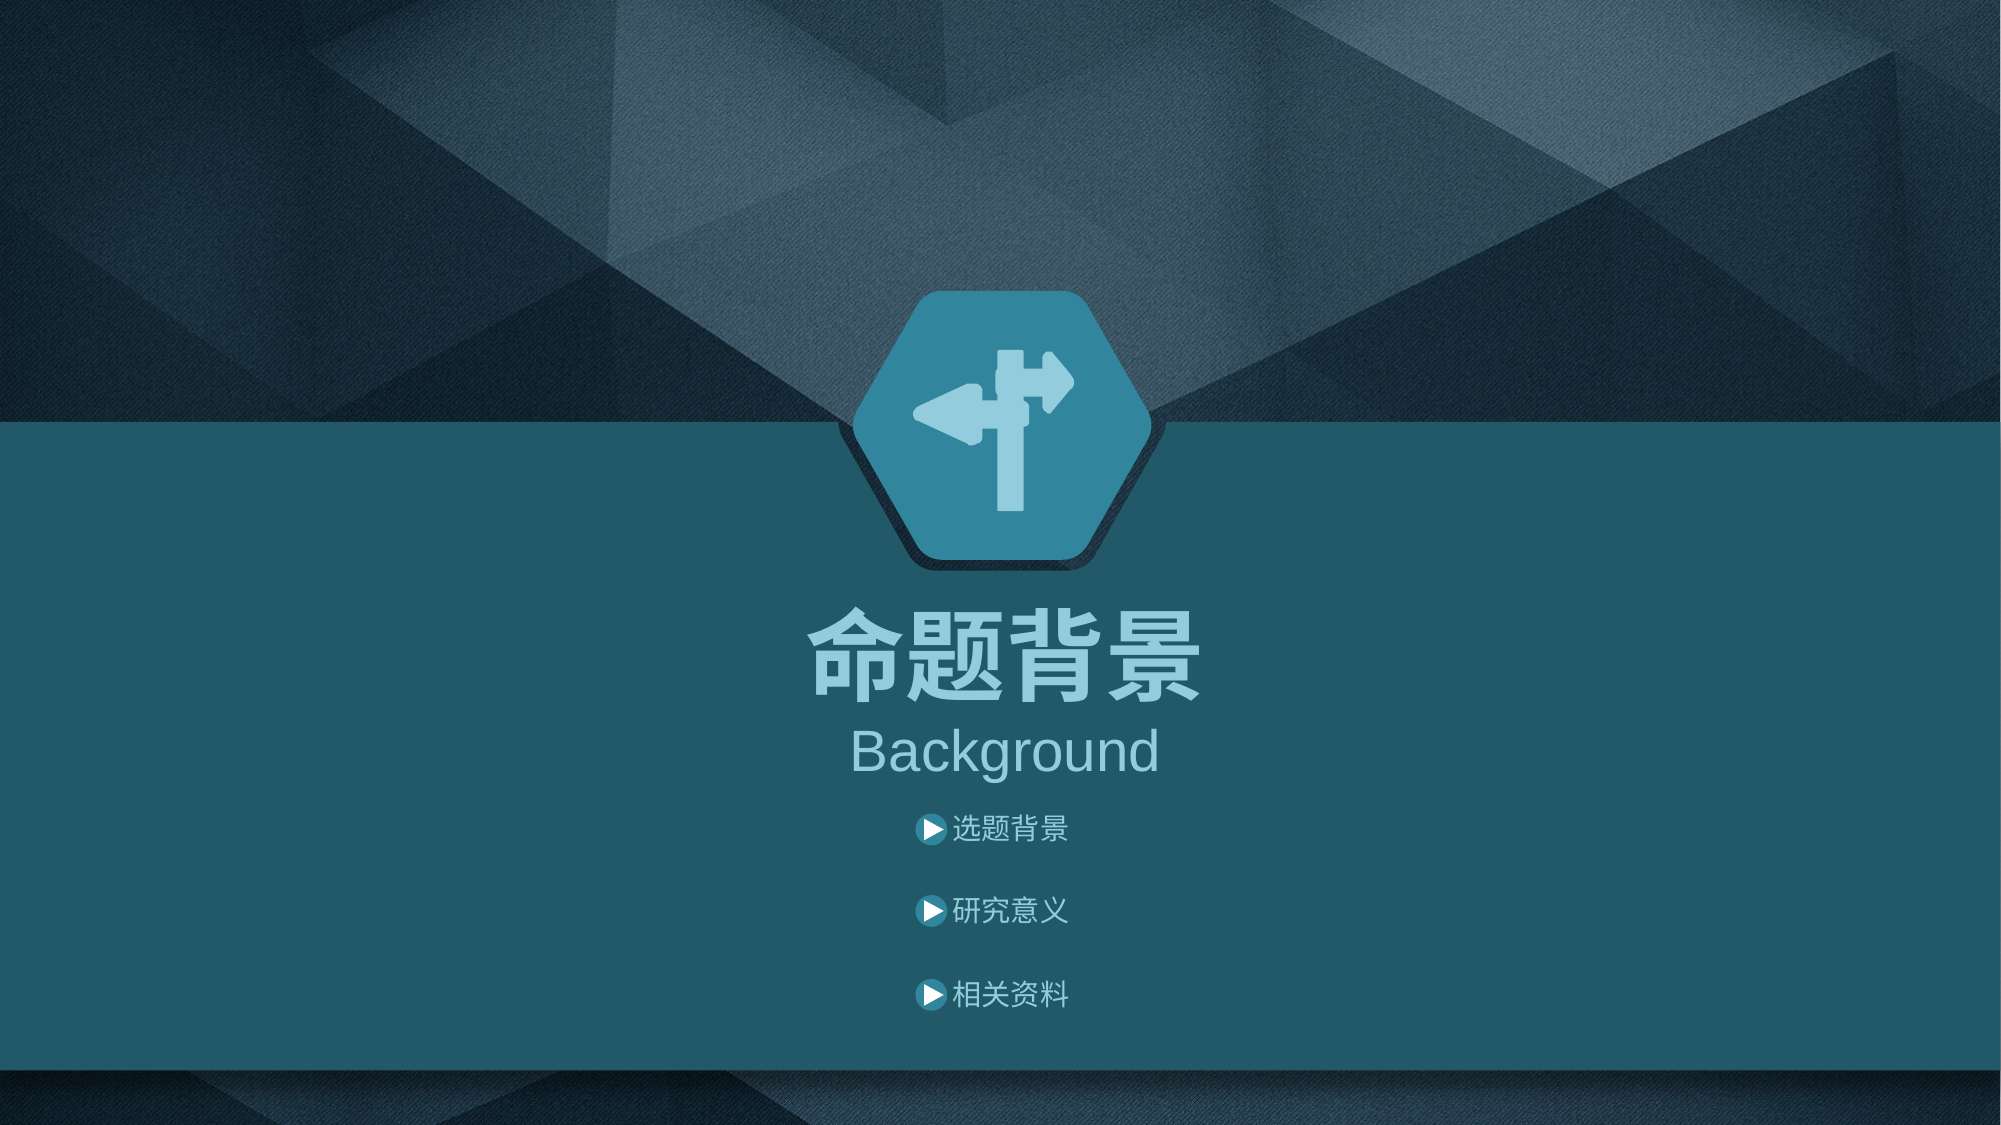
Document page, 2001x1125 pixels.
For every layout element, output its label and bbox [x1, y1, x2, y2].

picture [0, 0, 2001, 1125]
text_box [917, 891, 1154, 928]
text_box [917, 975, 1154, 1012]
text_box [917, 810, 1154, 846]
